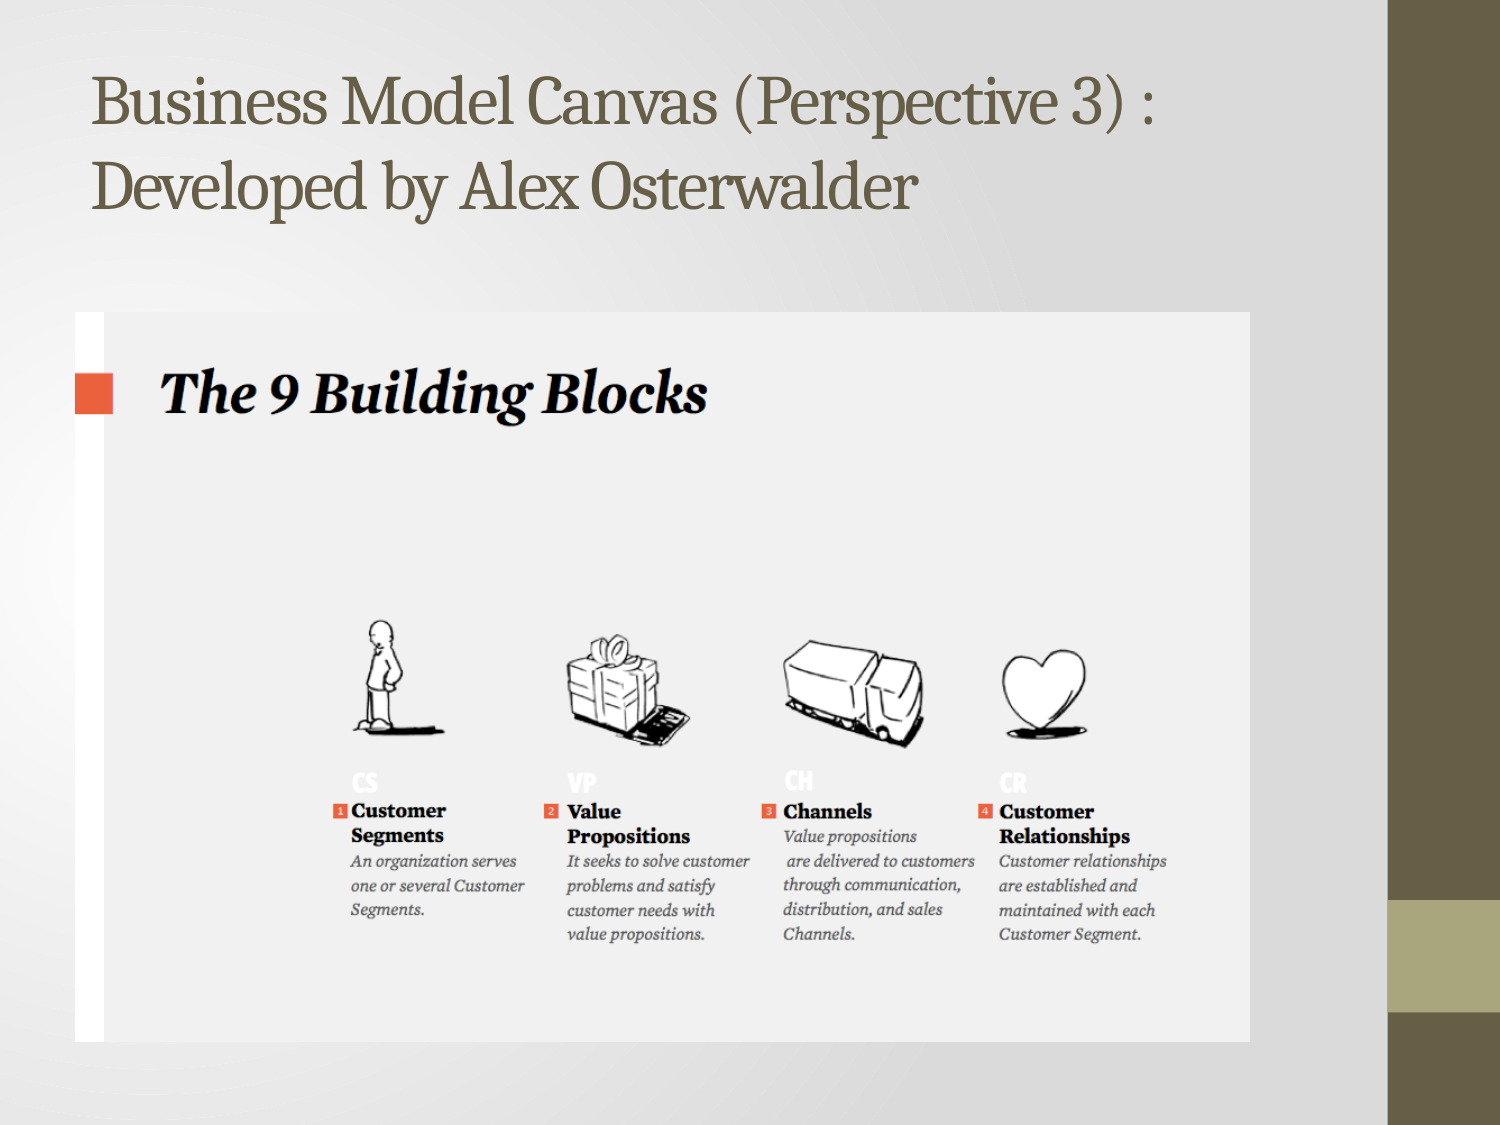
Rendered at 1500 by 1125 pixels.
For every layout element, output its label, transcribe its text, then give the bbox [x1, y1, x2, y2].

title Business Model Canvas (Perspective 3) : Developed by Alex Osterwalder [75, 45, 1325, 233]
picture [74, 311, 1251, 1043]
